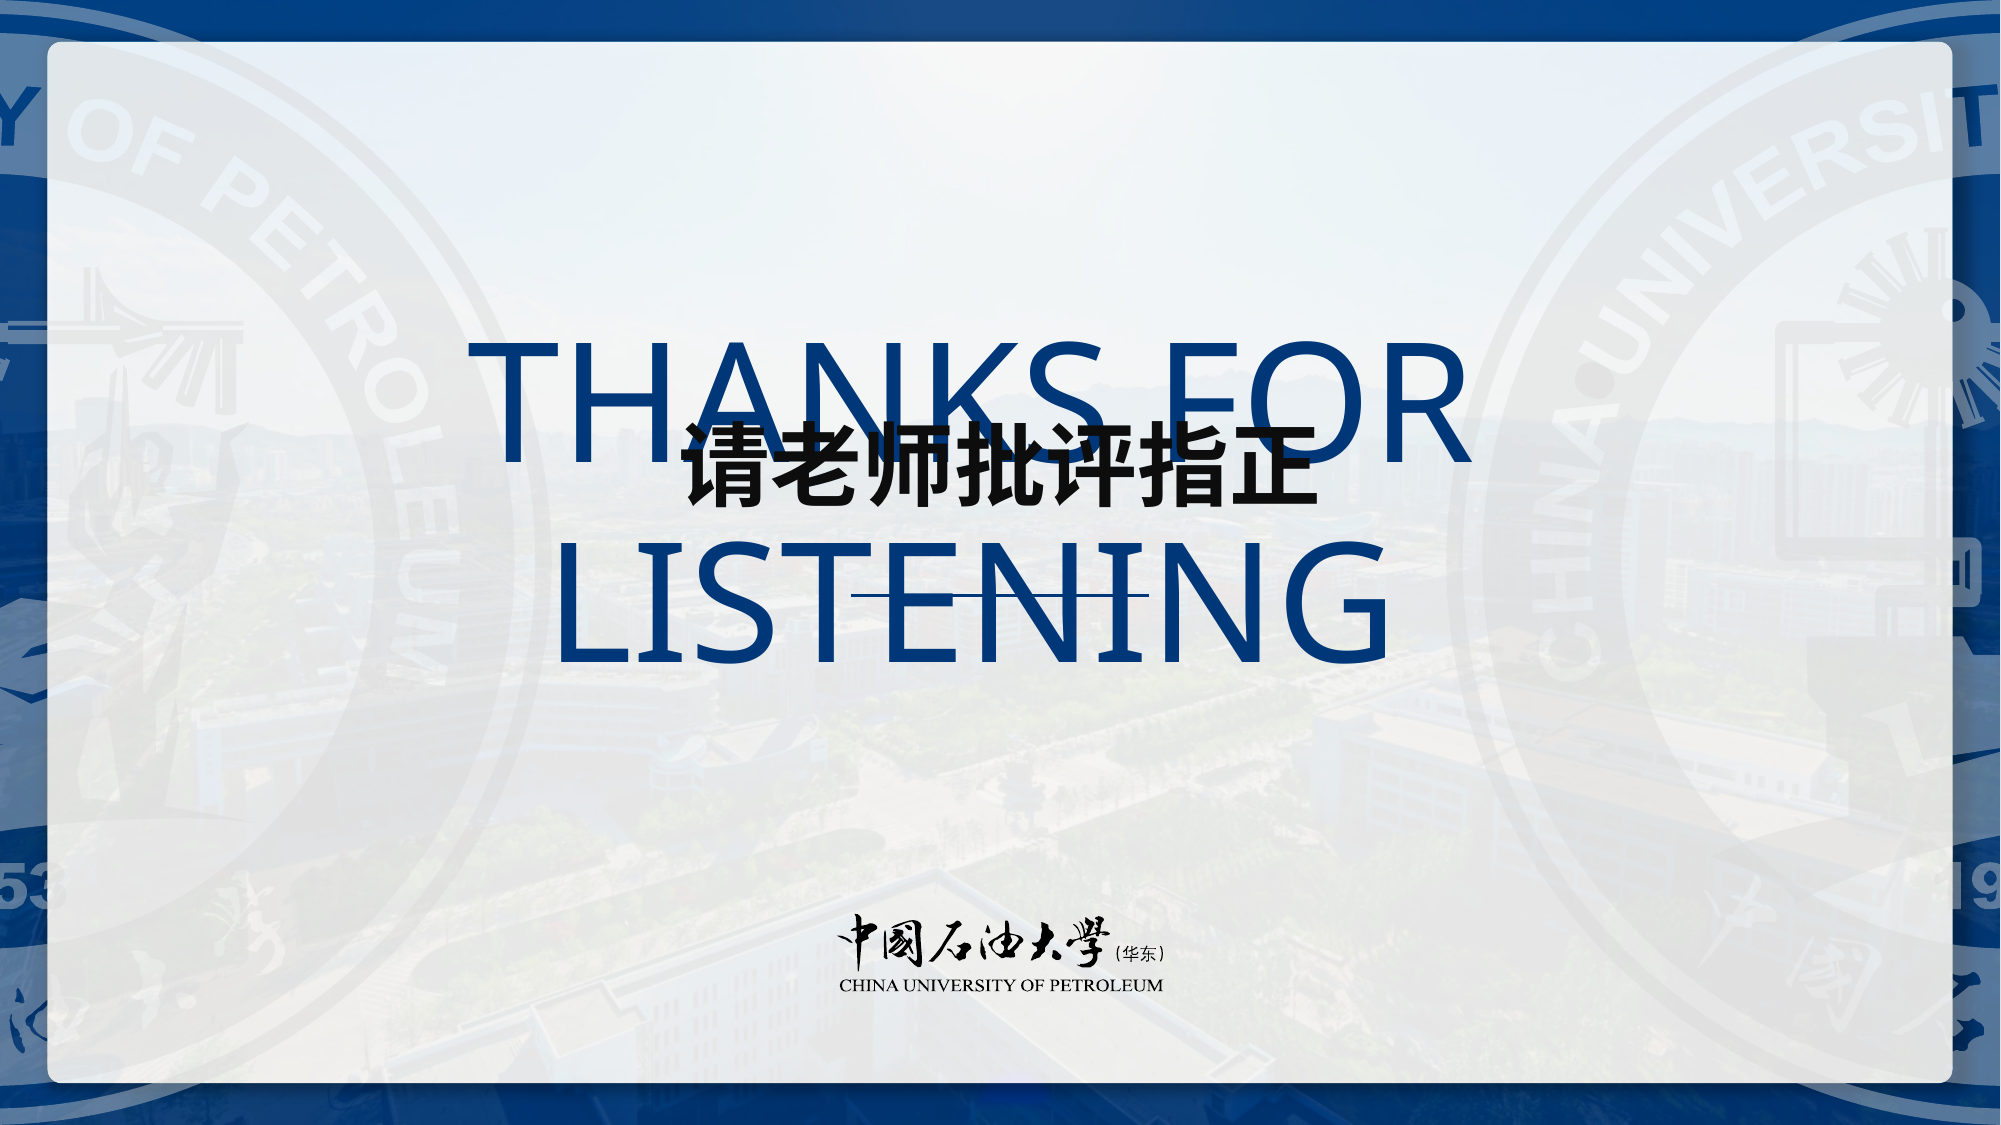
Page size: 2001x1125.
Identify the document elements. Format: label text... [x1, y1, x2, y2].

title 请老师批评指正 [328, 382, 1672, 520]
